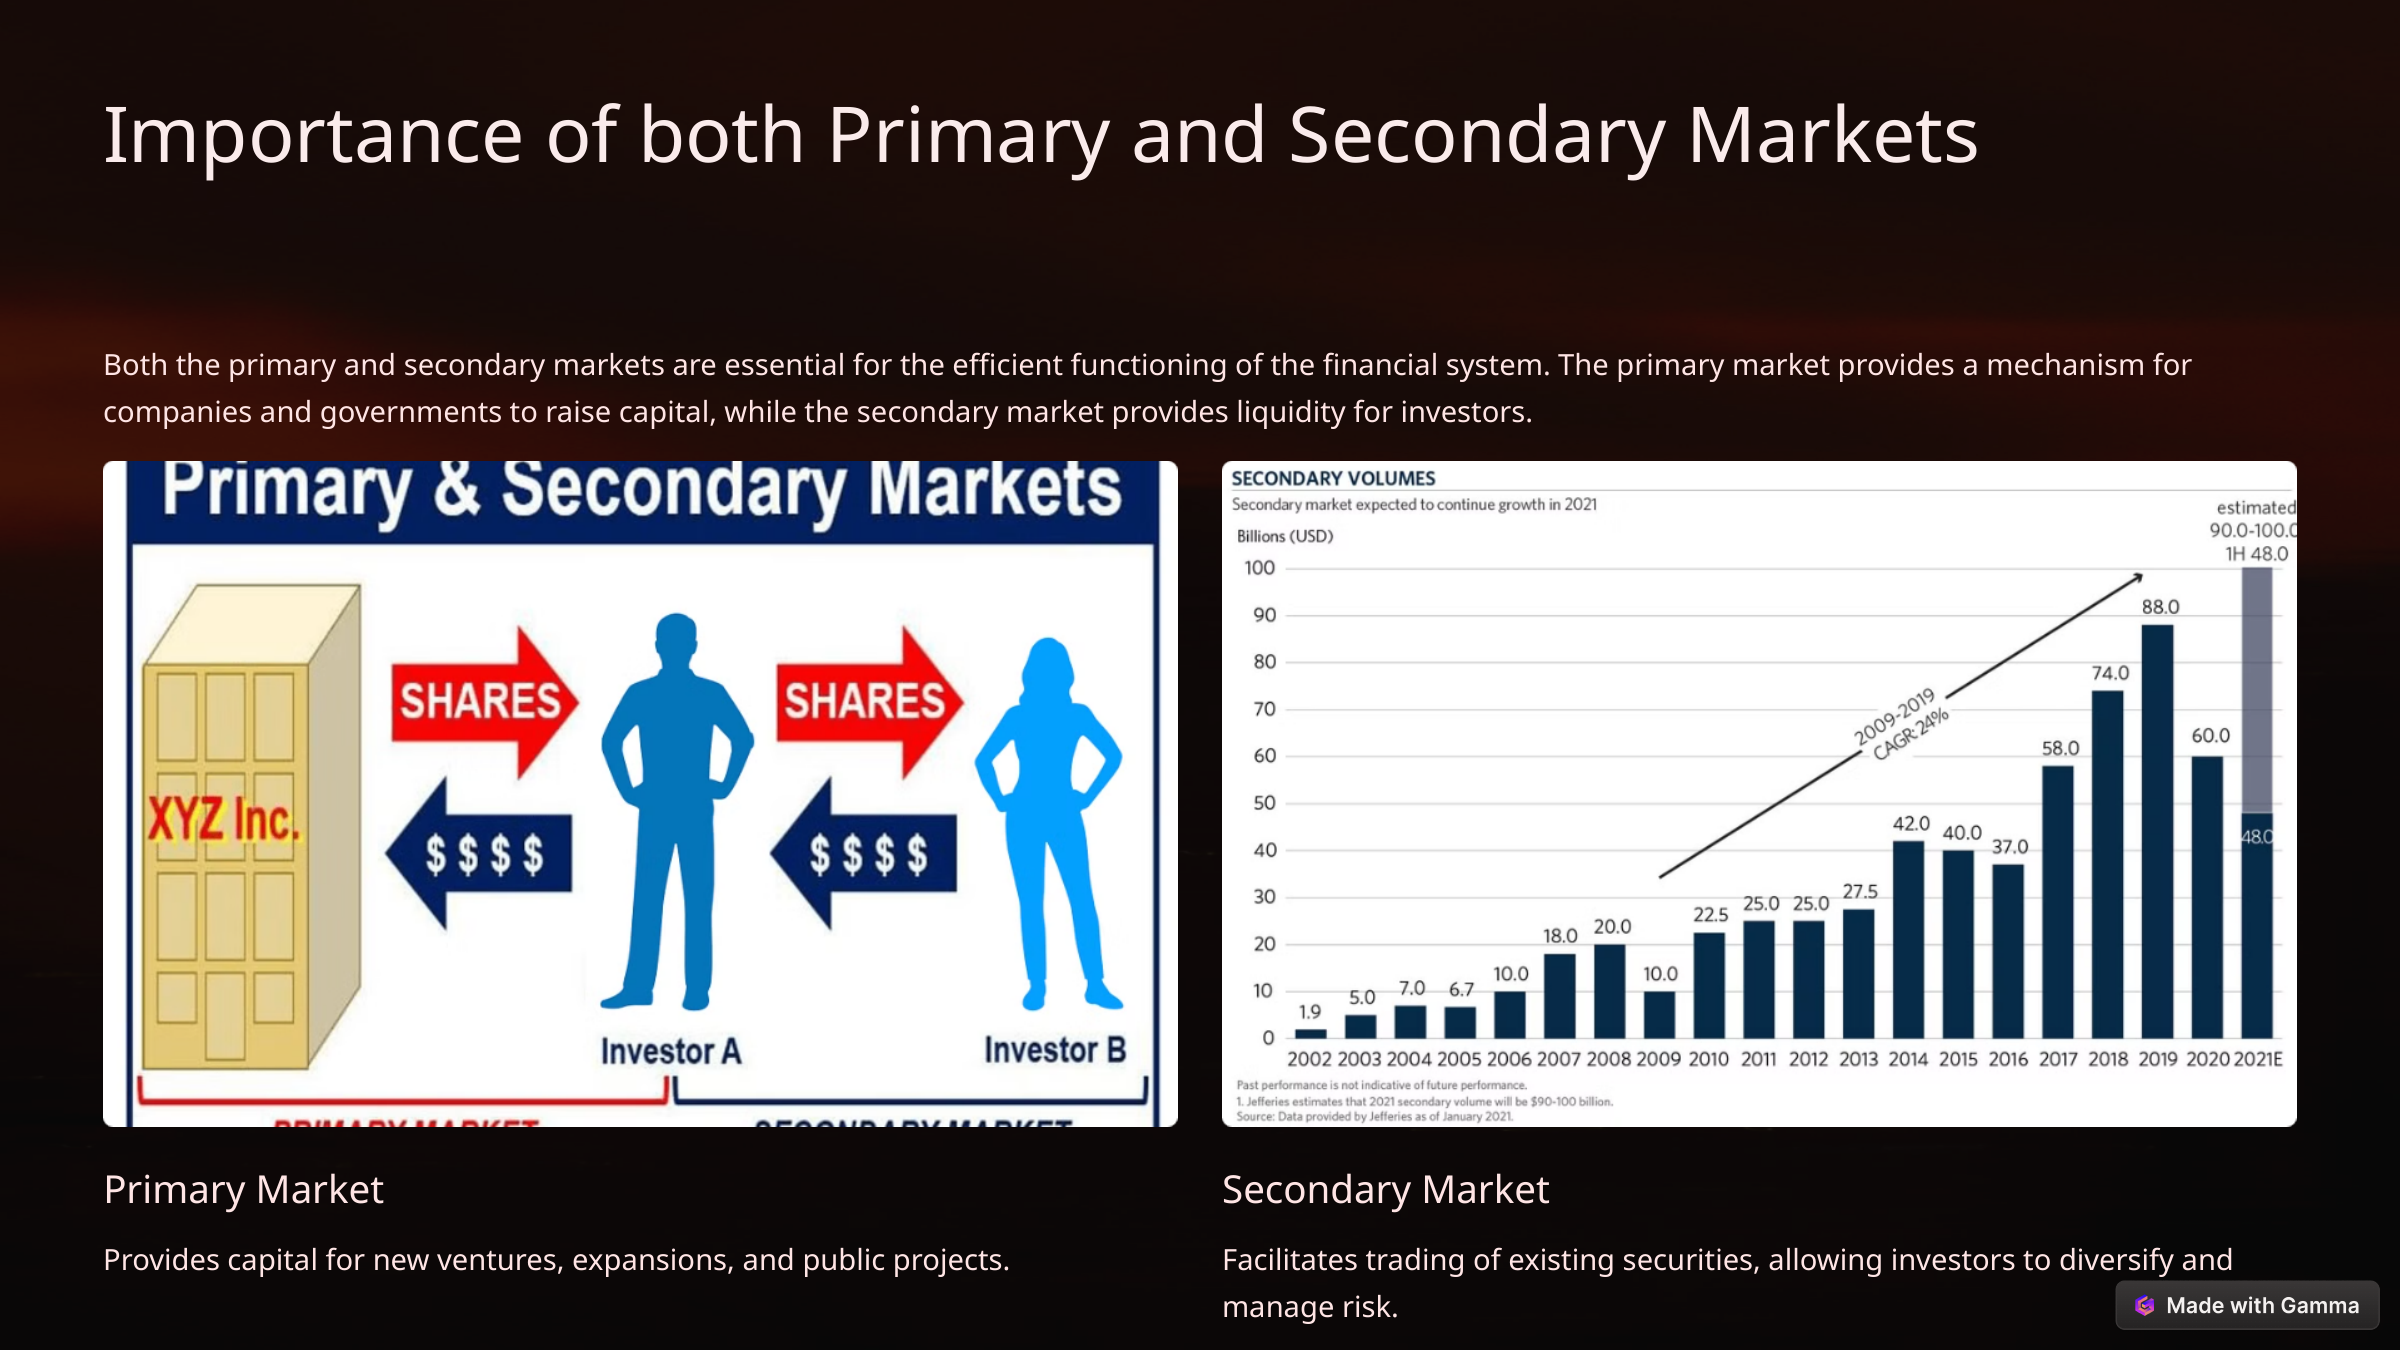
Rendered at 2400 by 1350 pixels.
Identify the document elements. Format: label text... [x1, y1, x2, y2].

text_box Importance of both Primary and Secondary Markets [103, 81, 2297, 276]
picture [1222, 461, 2297, 1127]
text_box Provides capital for new ventures, expansions, and public projects. [103, 1229, 1178, 1277]
text_box Both the primary and secondary markets are essential for the efficient functioning of the financial system. The primary market provides a mechanism for companies and governments to raise capital, while the secondary market provides liquidity for investors. [103, 334, 2297, 429]
picture [103, 461, 1178, 1127]
text_box Secondary Market [1222, 1162, 1649, 1212]
text_box Primary Market [103, 1162, 492, 1212]
text_box Facilitates trading of existing securities, allowing investors to diversify and manage risk. [1222, 1229, 2297, 1324]
picture [2106, 1271, 2389, 1339]
